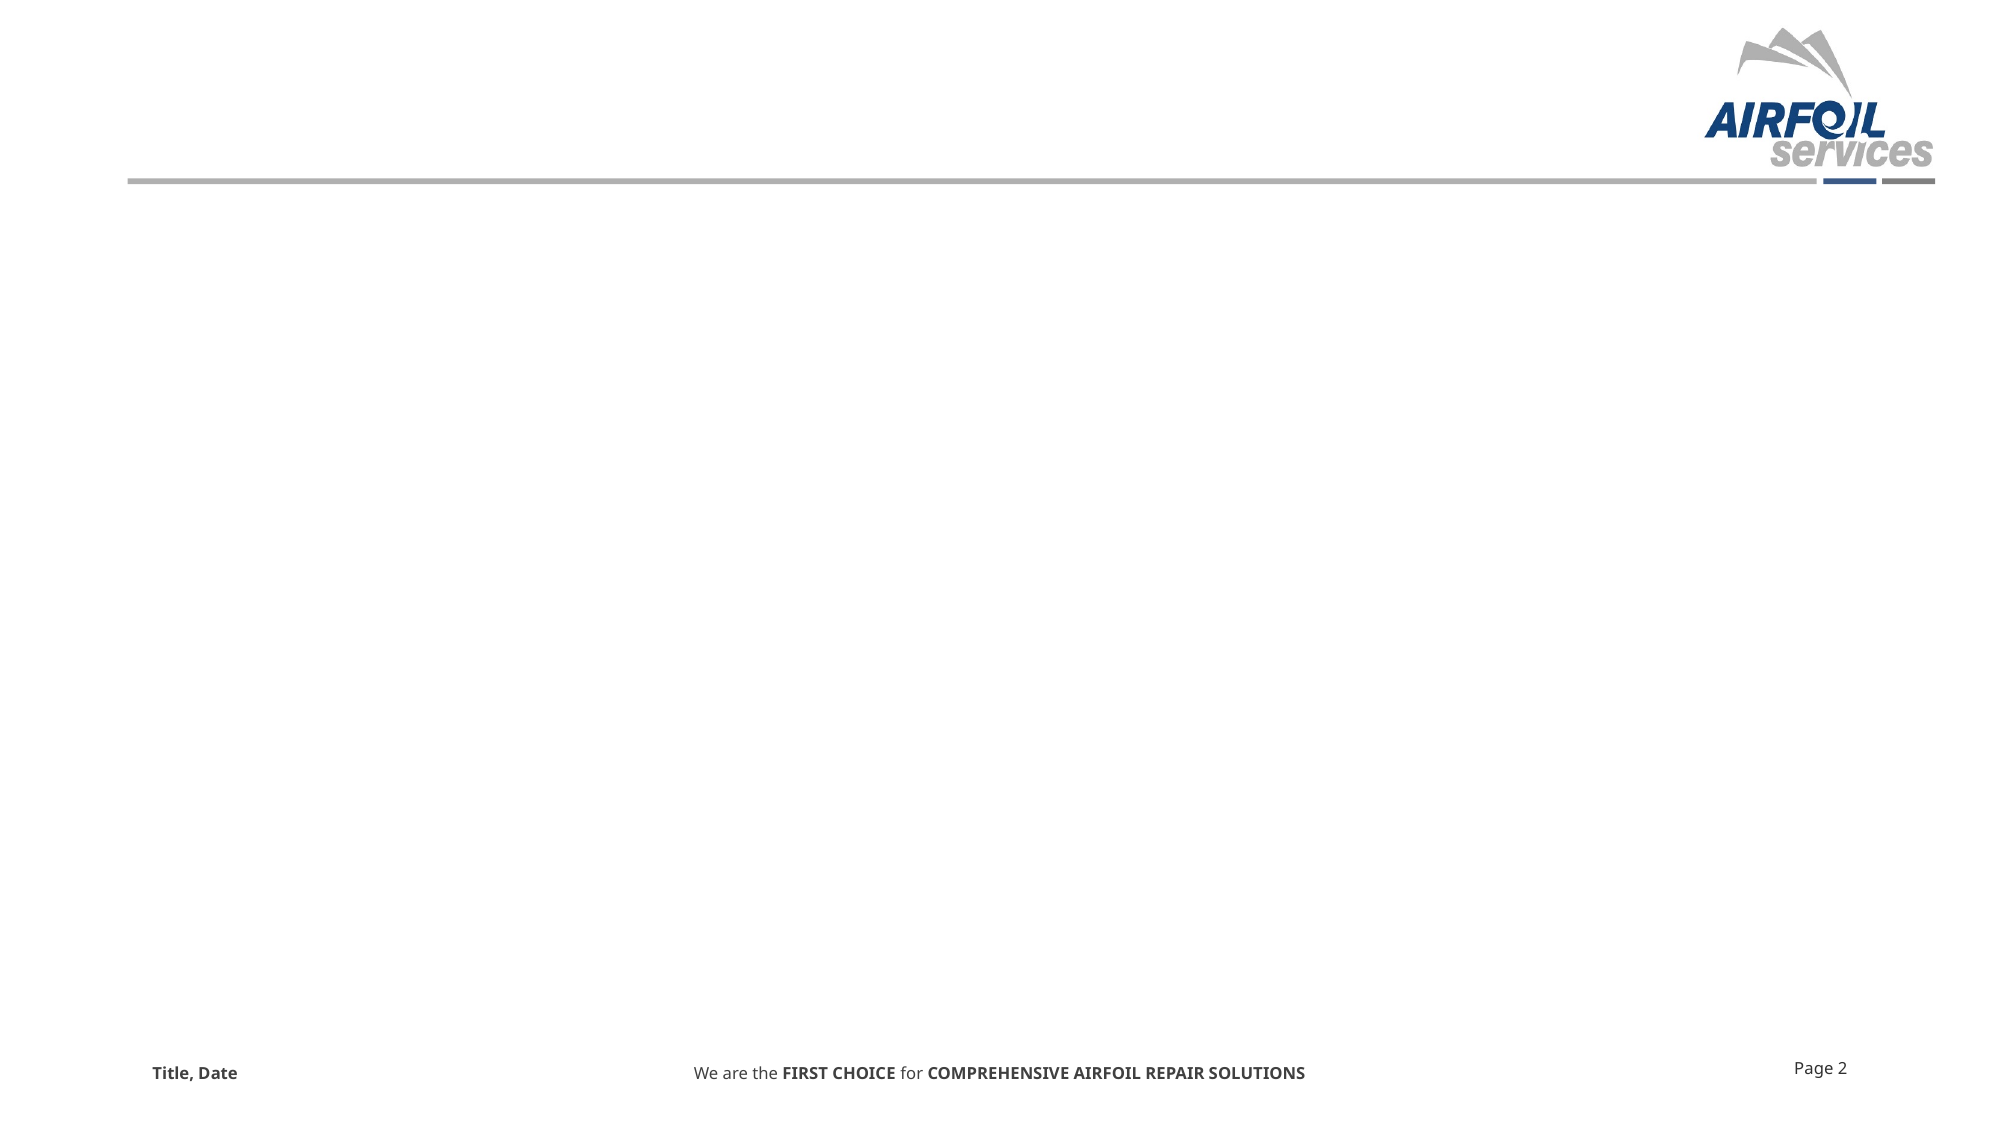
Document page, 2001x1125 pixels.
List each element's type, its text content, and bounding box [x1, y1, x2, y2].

slide_number Page 2 [1752, 1042, 1863, 1103]
picture [1697, 19, 1936, 171]
footer Title, Date [137, 1042, 534, 1103]
